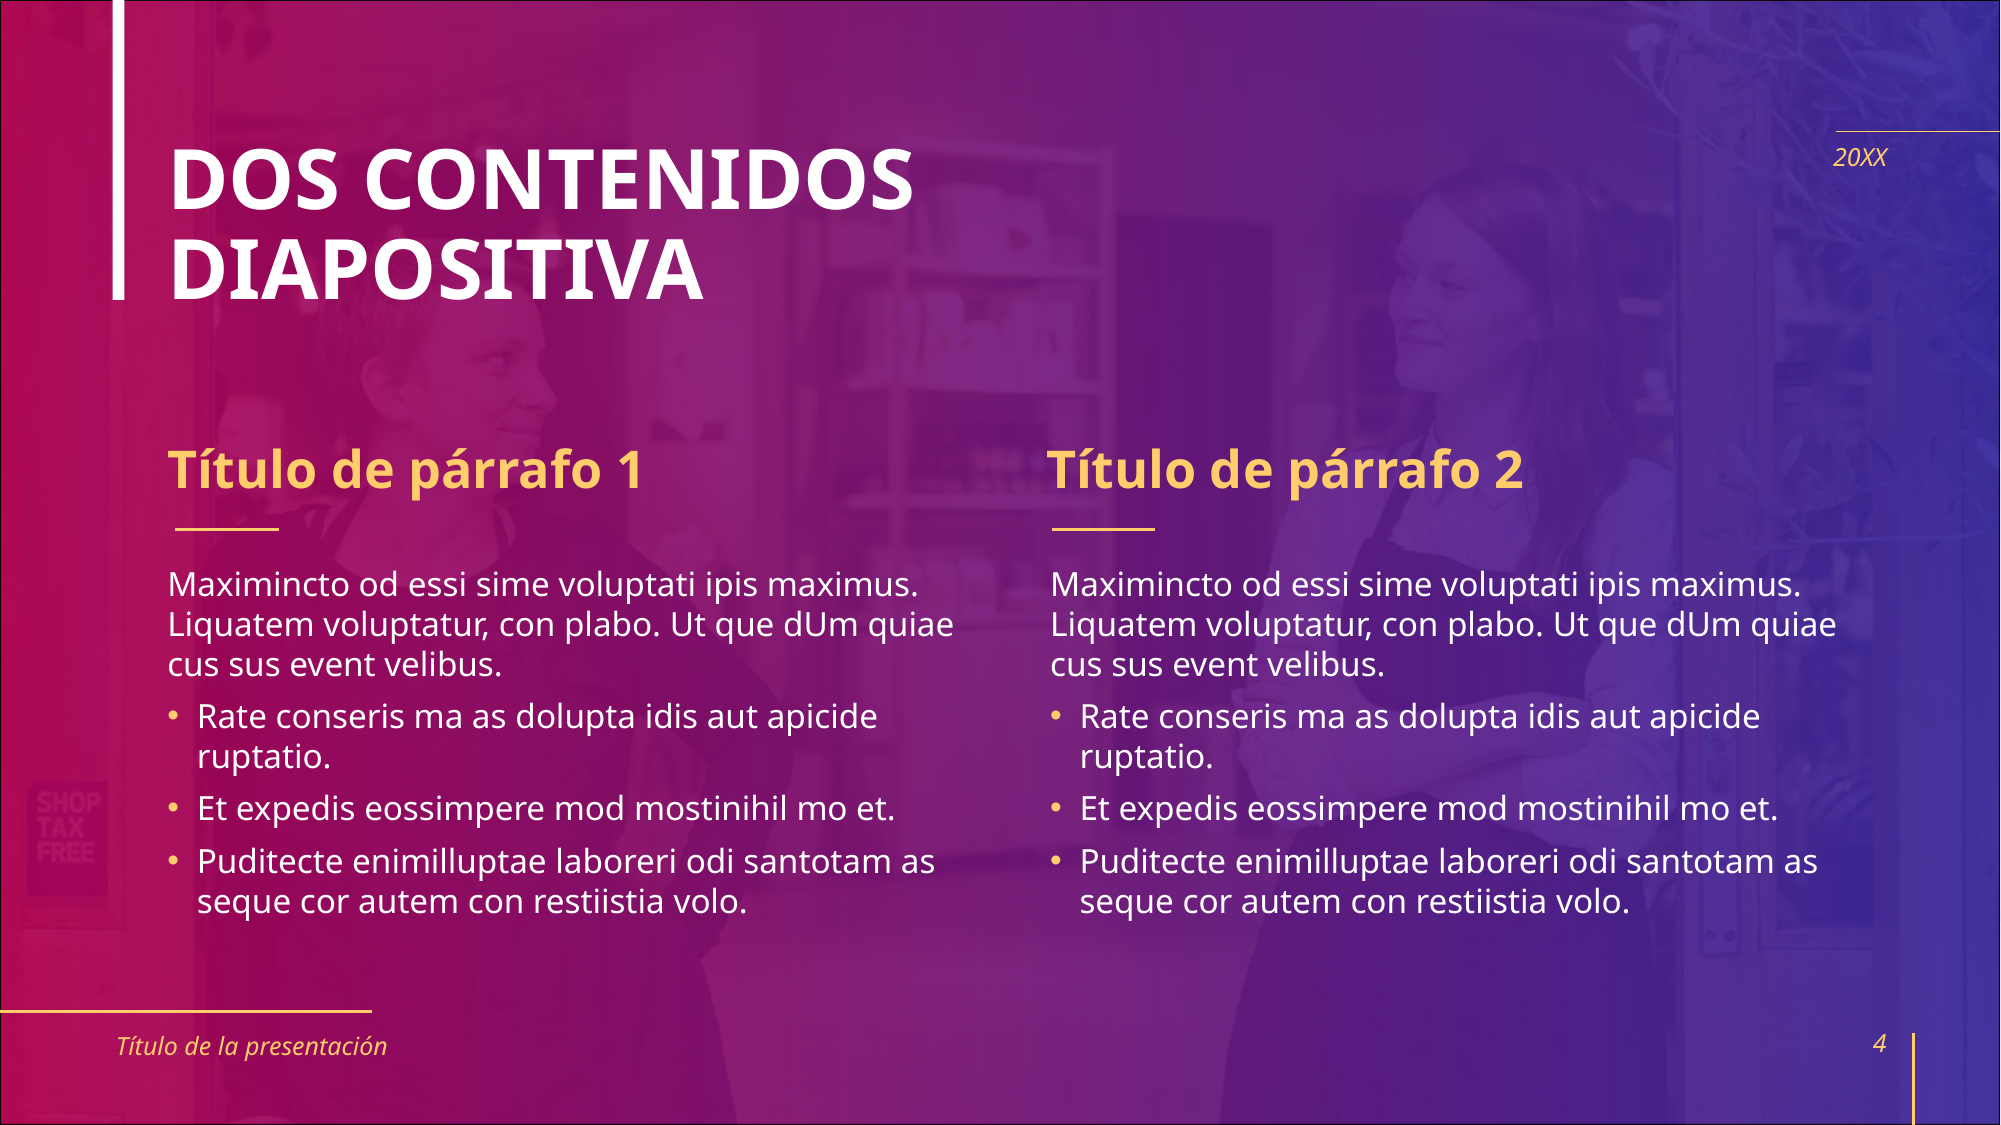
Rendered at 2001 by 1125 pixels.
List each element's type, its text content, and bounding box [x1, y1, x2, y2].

slide_number 4 [1451, 1015, 1902, 1075]
list 20XX [1818, 137, 1919, 192]
title DOS CONTENIDOS DIAPOSITIVA [152, 118, 1878, 337]
list Título de párrafo 2 [1030, 372, 1882, 508]
list Título de párrafo 1 [152, 372, 999, 508]
list Maximincto od essi sime voluptati ipis maximus. Liquatem voluptatur, con plabo. Ut que dUm quiae cus sus event velibus. Rate conseris ma as dolupta idis aut apicide ruptatio. Et expedis eossimpere mod mostinihil mo et. Puditecte enimilluptae laboreri odi santotam as seque cor autem con restiistia volo. [1035, 555, 1882, 1011]
footer Título de la presentación [100, 1015, 636, 1075]
list Maximincto od essi sime voluptati ipis maximus. Liquatem voluptatur, con plabo. Ut que dUm quiae cus sus event velibus. Rate conseris ma as dolupta idis aut apicide ruptatio. Et expedis eossimpere mod mostinihil mo et. Puditecte enimilluptae laboreri odi santotam as seque cor autem con restiistia volo. [152, 555, 999, 1011]
